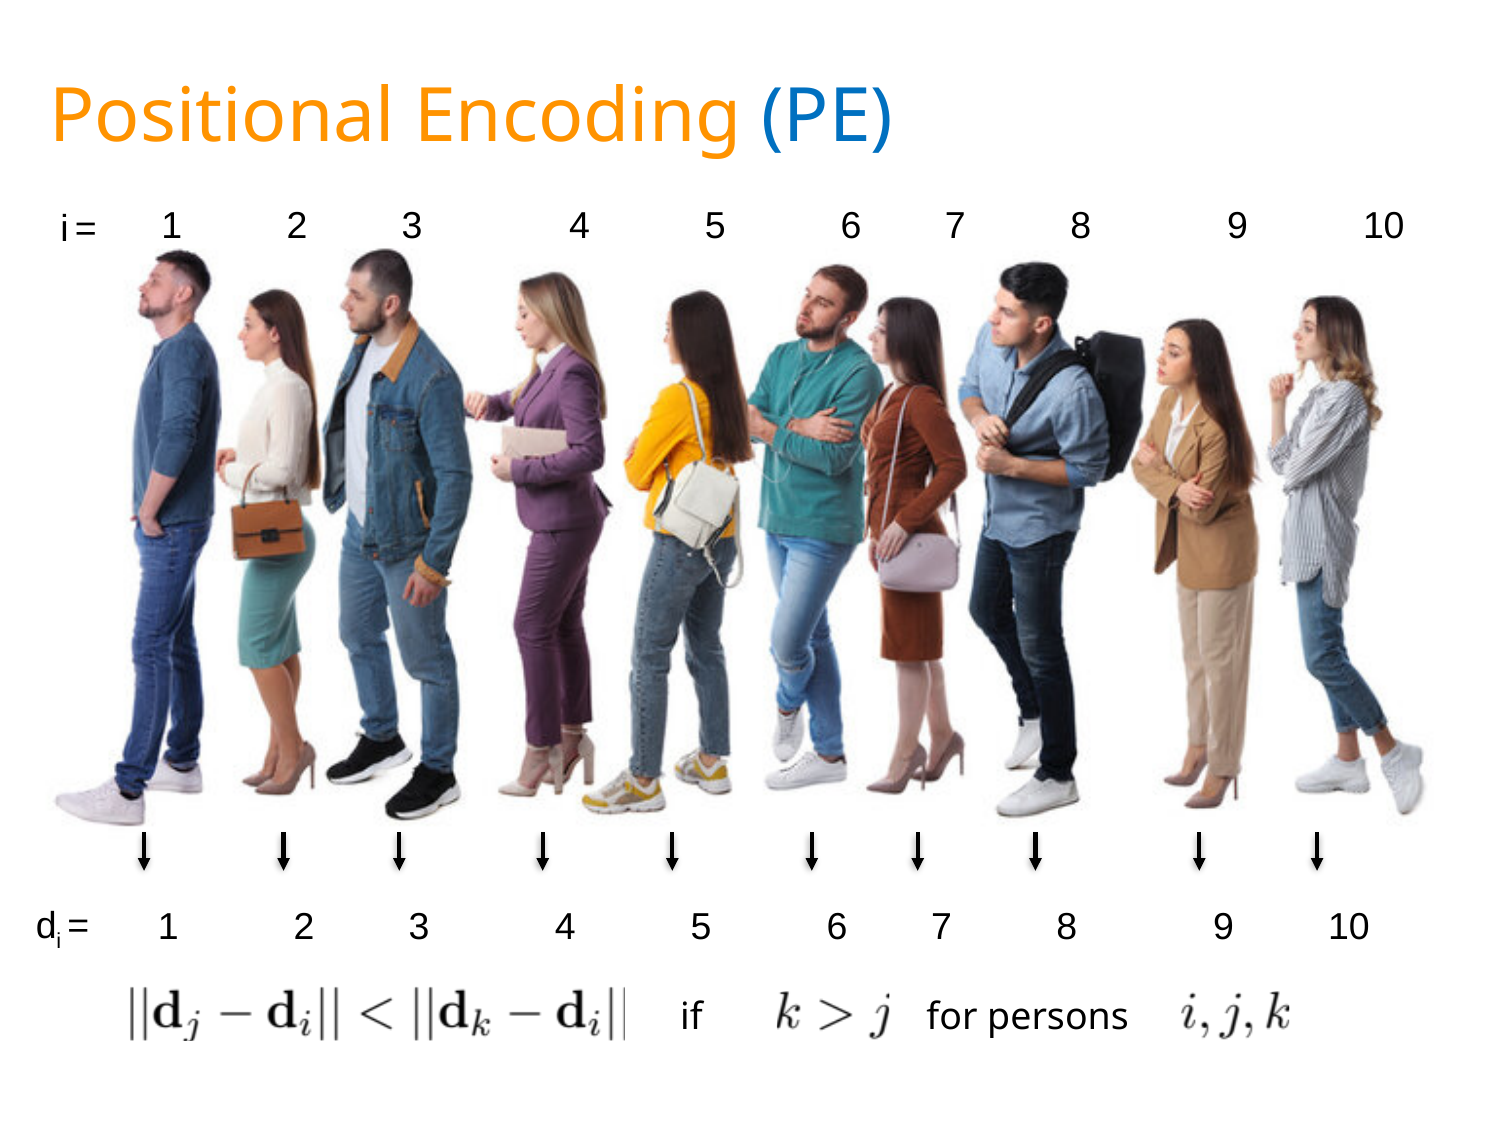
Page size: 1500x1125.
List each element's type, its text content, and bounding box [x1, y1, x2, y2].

text_box 1 2 3 4 5 6 7 8 9 10 [132, 894, 1389, 955]
text_box di = [21, 894, 105, 960]
title Positional Encoding (PE) [34, 16, 1385, 139]
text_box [128, 984, 1290, 1046]
picture [0, 140, 1500, 843]
